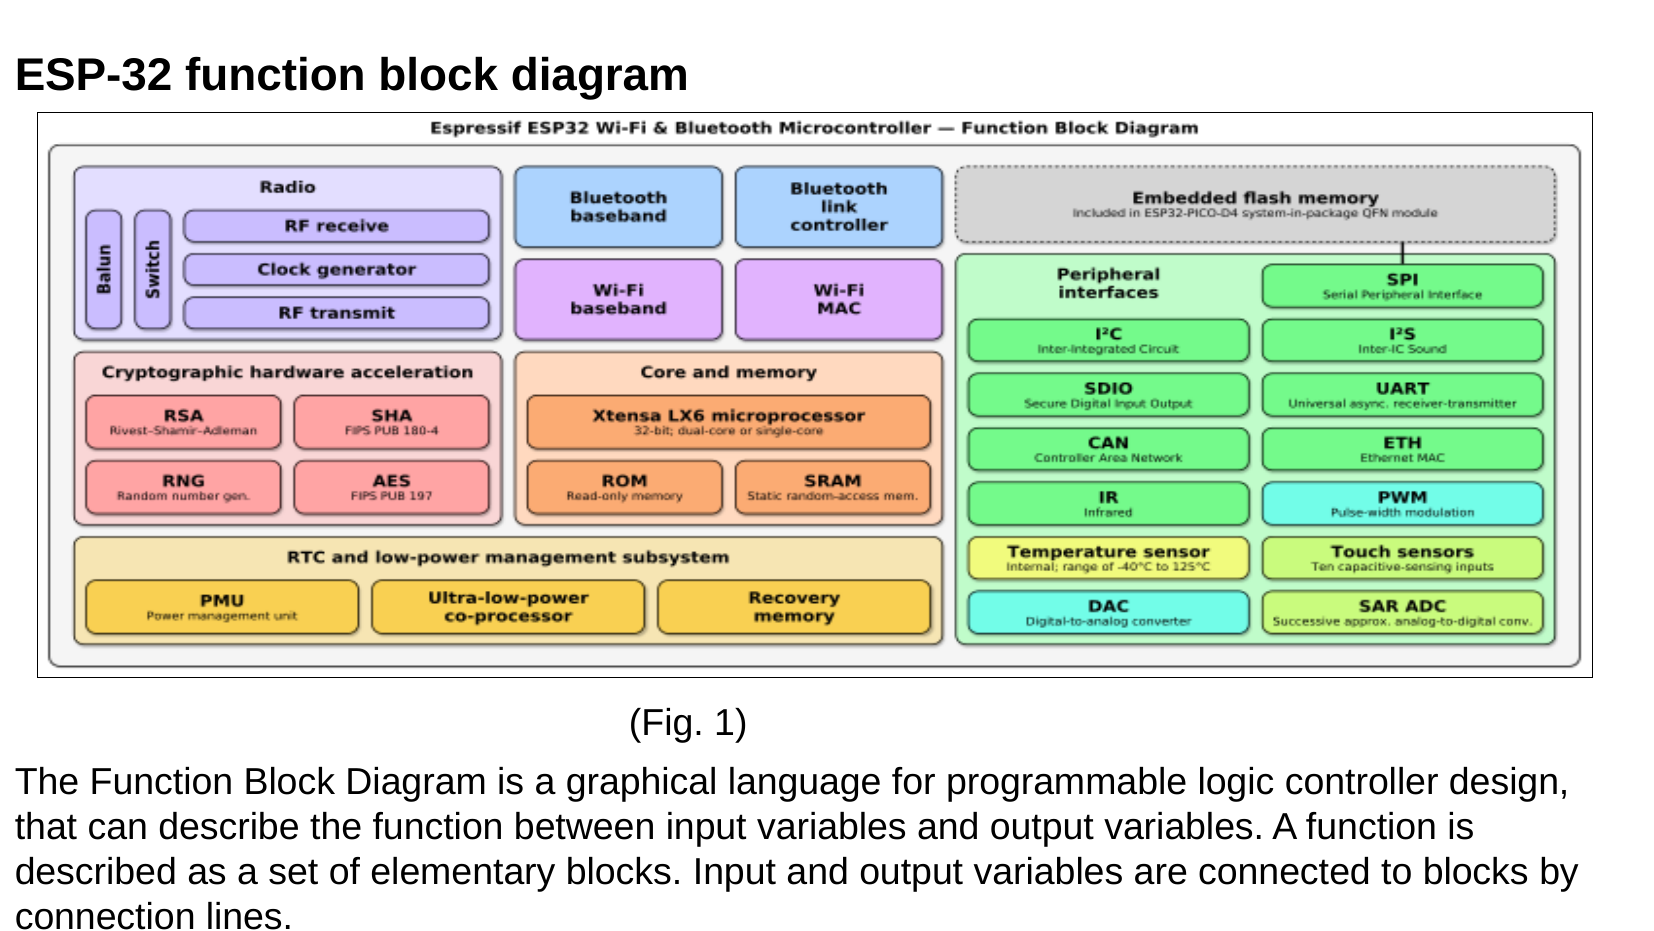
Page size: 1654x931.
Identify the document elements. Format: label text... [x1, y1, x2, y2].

text_box The Function Block Diagram is a graphical language for programmable logic controller design, that can describe the function between input variables and output variables. A function is described as a set of elementary blocks. Input and output variables are connected to blocks by connection lines. [0, 749, 1654, 931]
text_box (Fig. 1) [614, 690, 765, 750]
picture [37, 112, 1593, 678]
text_box ESP-32 function block diagram [0, 37, 1650, 104]
